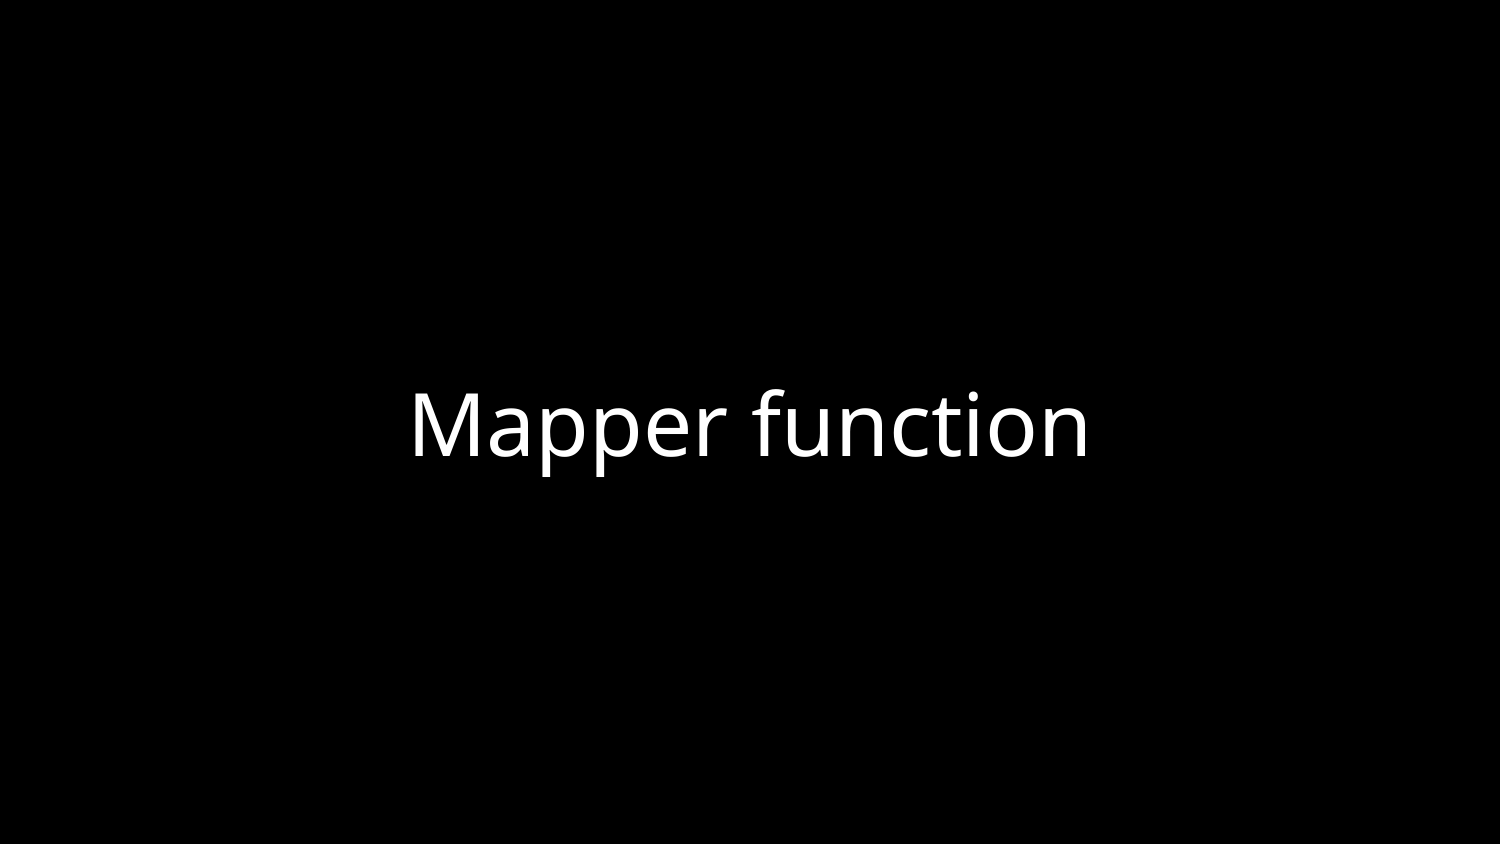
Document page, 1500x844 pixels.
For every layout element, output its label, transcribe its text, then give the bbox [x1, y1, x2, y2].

title Mapper function [109, 278, 1391, 565]
